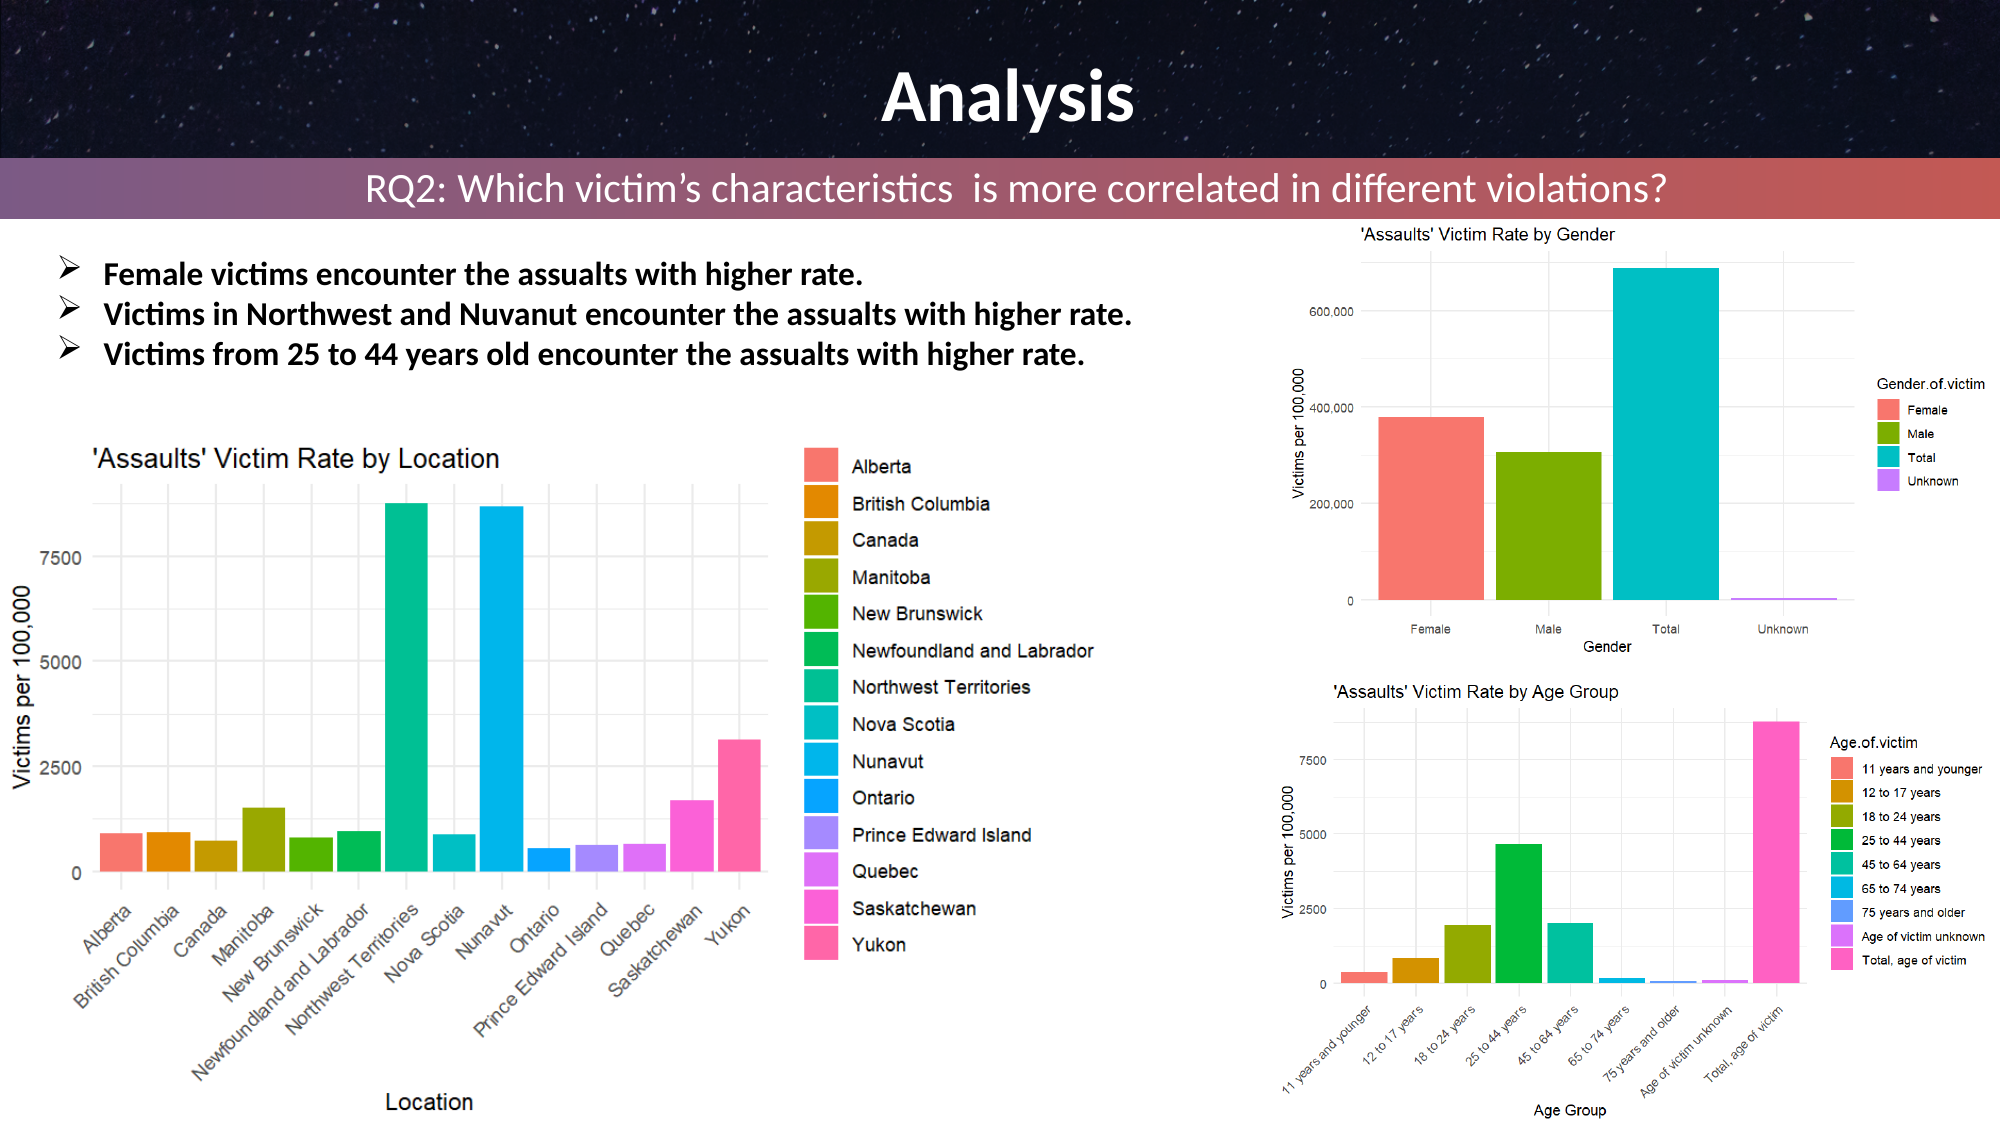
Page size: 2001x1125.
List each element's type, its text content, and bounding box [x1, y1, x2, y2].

text_box Female victims encounter the assualts with higher rate. Victims in Northwest and Nuvanut encounter the assualts with higher rate. Victims from 25 to 44 years old encounter the assualts with higher rate. [41, 244, 1204, 380]
picture [0, 0, 2000, 158]
picture [0, 435, 1117, 1125]
text_box RQ2: Which victim’s characteristics is more correlated in different violations? [333, 153, 1701, 219]
picture [1273, 676, 2000, 1125]
picture [1284, 219, 2000, 661]
text_box Analysis [387, 38, 1613, 144]
